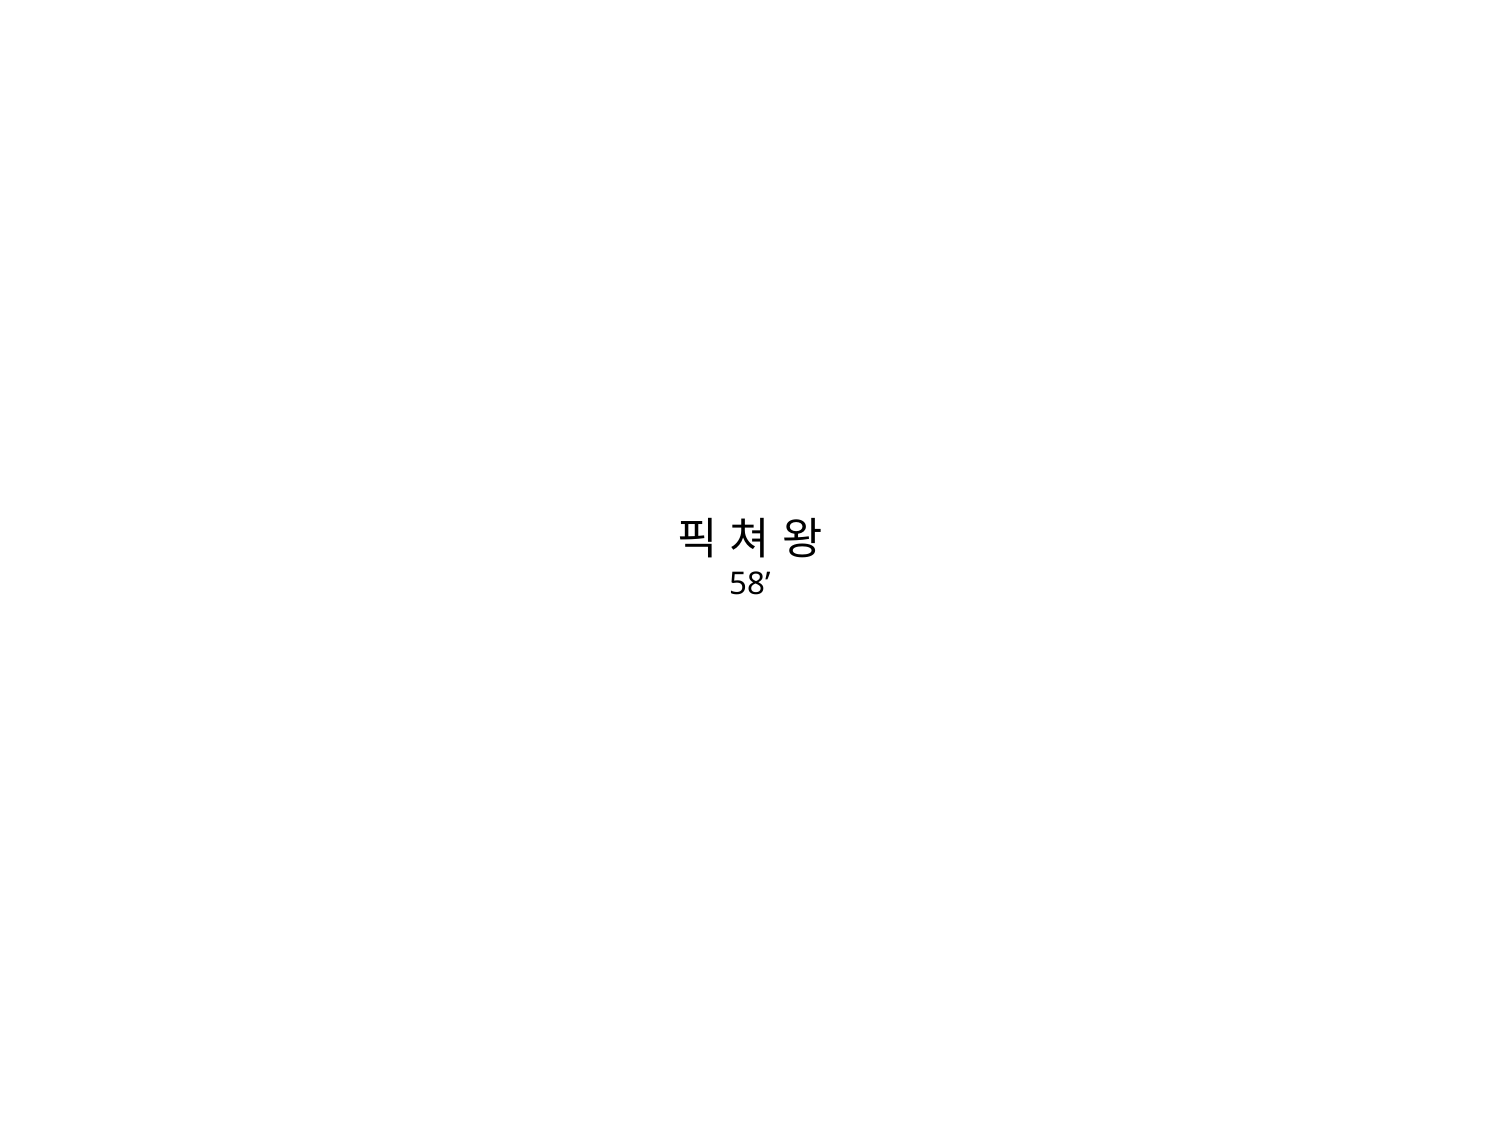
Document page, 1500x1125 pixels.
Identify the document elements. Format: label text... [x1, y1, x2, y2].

text_box 픽 쳐 왕 58’ [662, 503, 838, 609]
